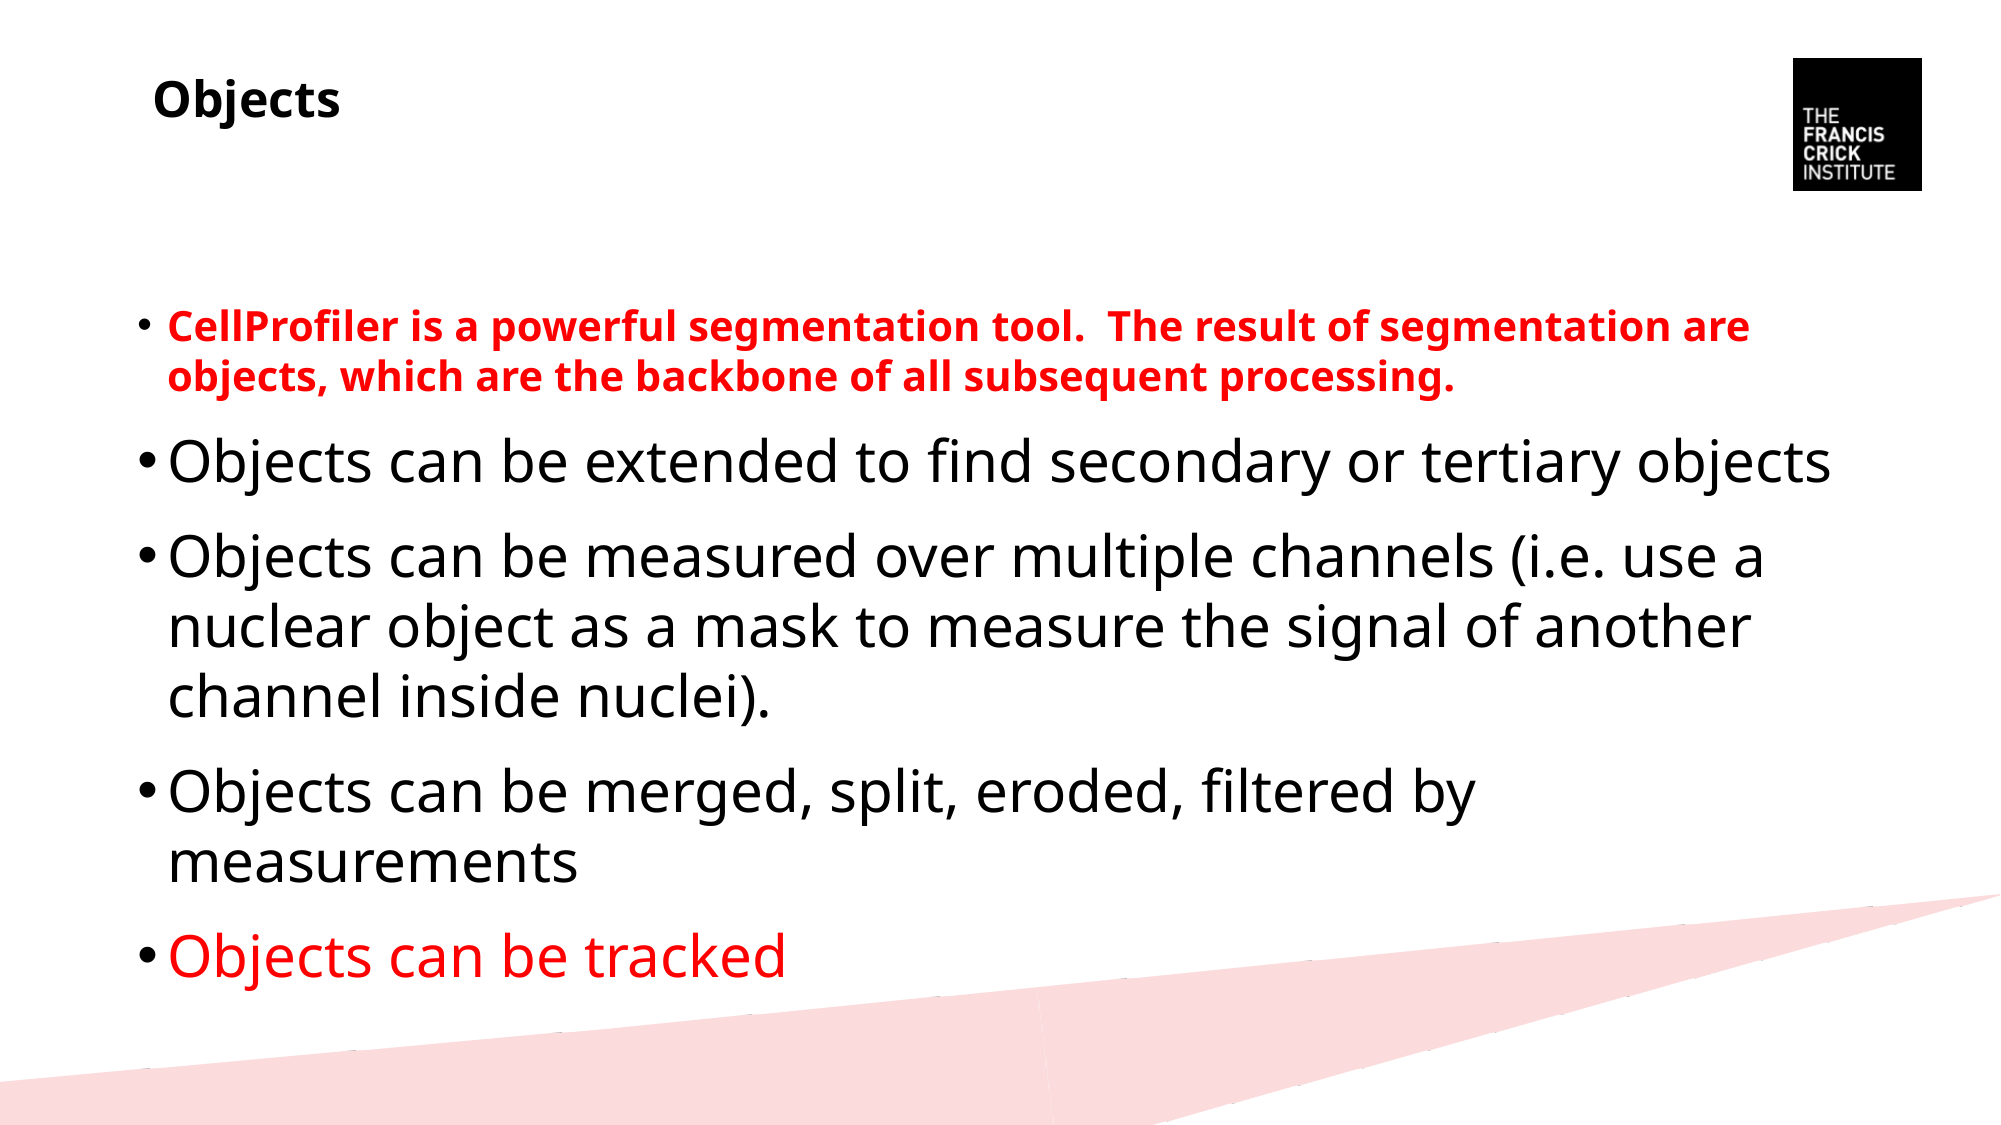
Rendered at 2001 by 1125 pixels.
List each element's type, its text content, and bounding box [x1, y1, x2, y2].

list CellProfiler is a powerful segmentation tool. The result of segmentation are objects, which are the backbone of all subsequent processing. Objects can be extended to find secondary or tertiary objects Objects can be measured over multiple channels (i.e. use a nuclear object as a mask to measure the signal of another channel inside nuclei). Objects can be merged, split, eroded, filtered by measurements Objects can be tracked [137, 299, 1863, 1014]
title Objects [136, 59, 1864, 279]
picture [1793, 58, 1922, 191]
